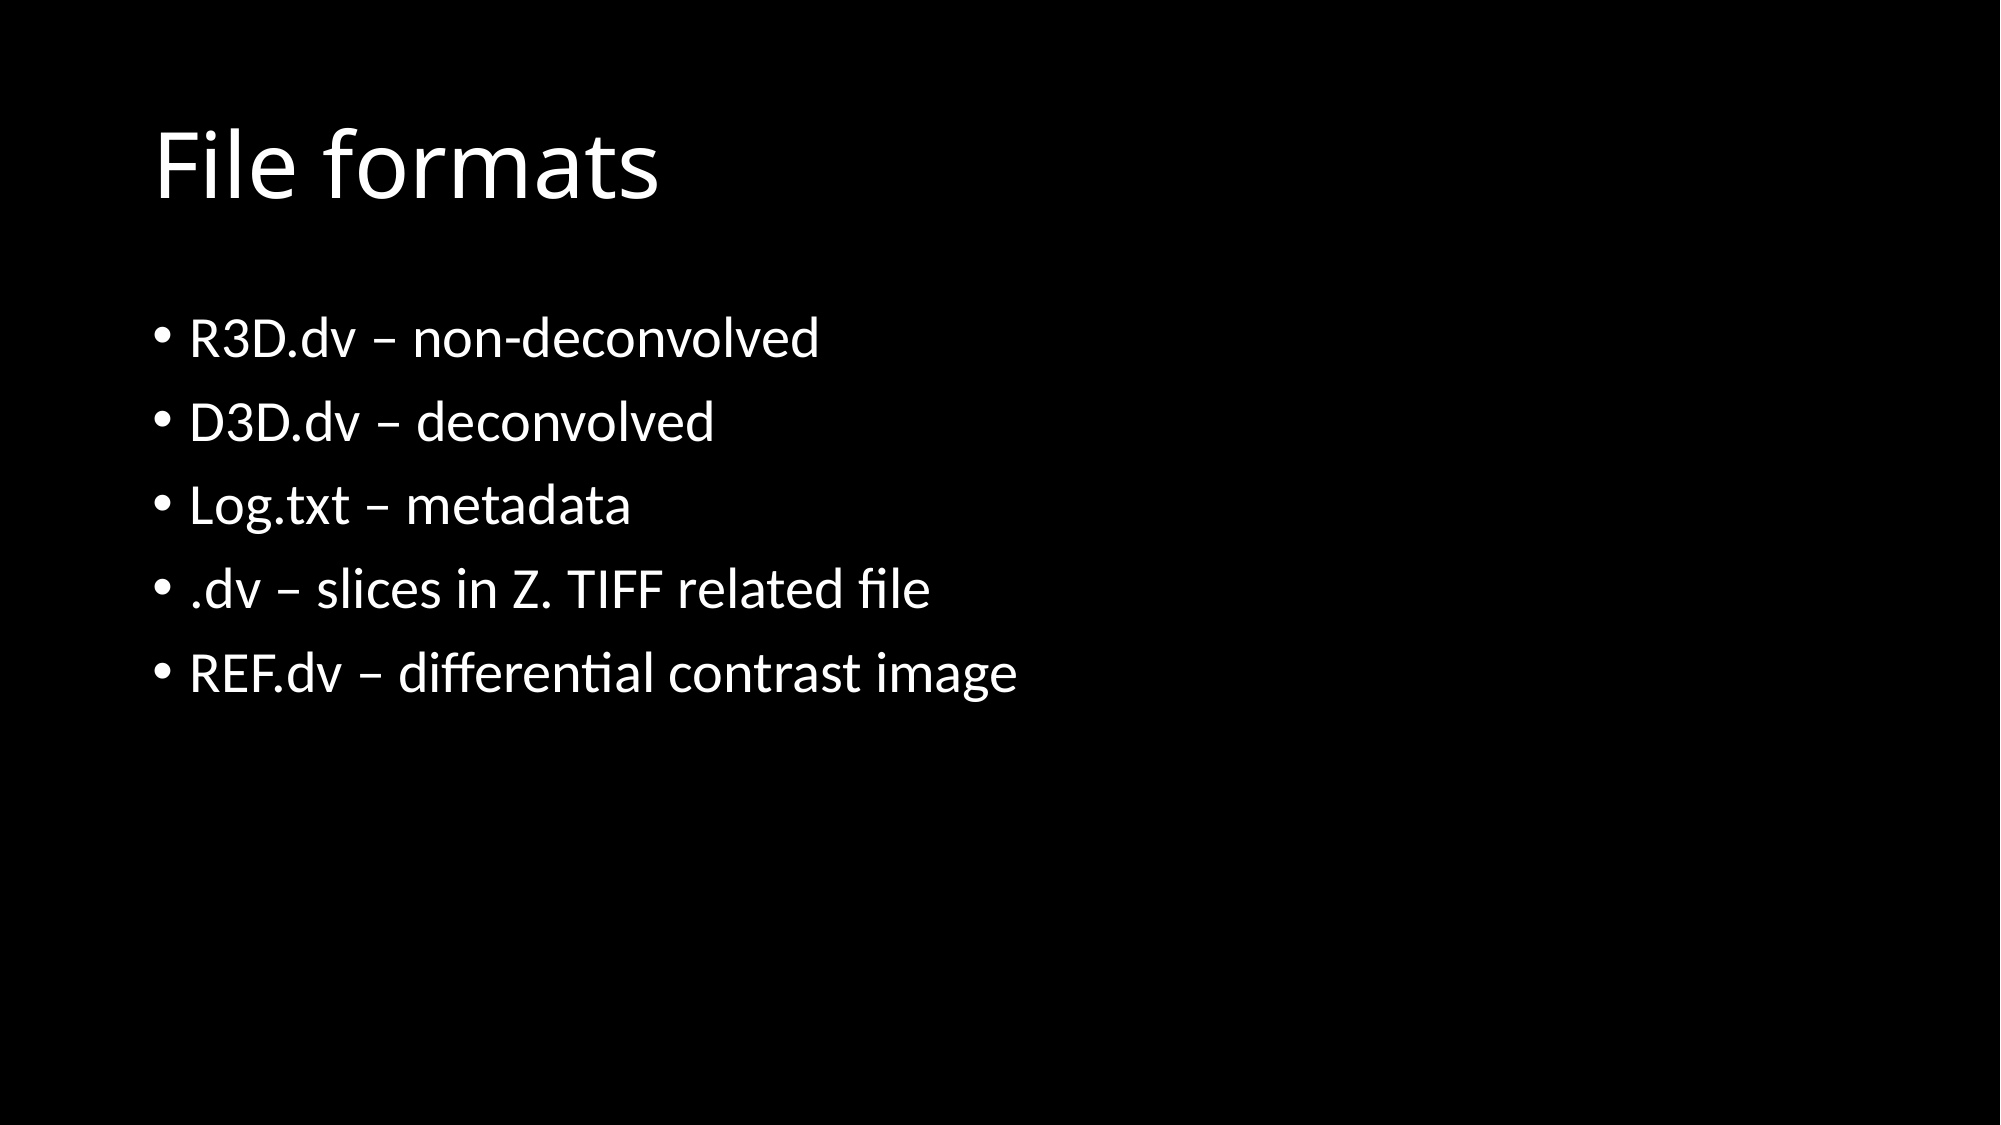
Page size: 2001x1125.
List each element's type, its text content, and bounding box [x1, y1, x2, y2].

list R3D.dv – non-deconvolved D3D.dv – deconvolved Log.txt – metadata .dv – slices in Z. TIFF related file REF.dv – differential contrast image [137, 299, 1863, 1014]
title File formats [137, 59, 1863, 278]
